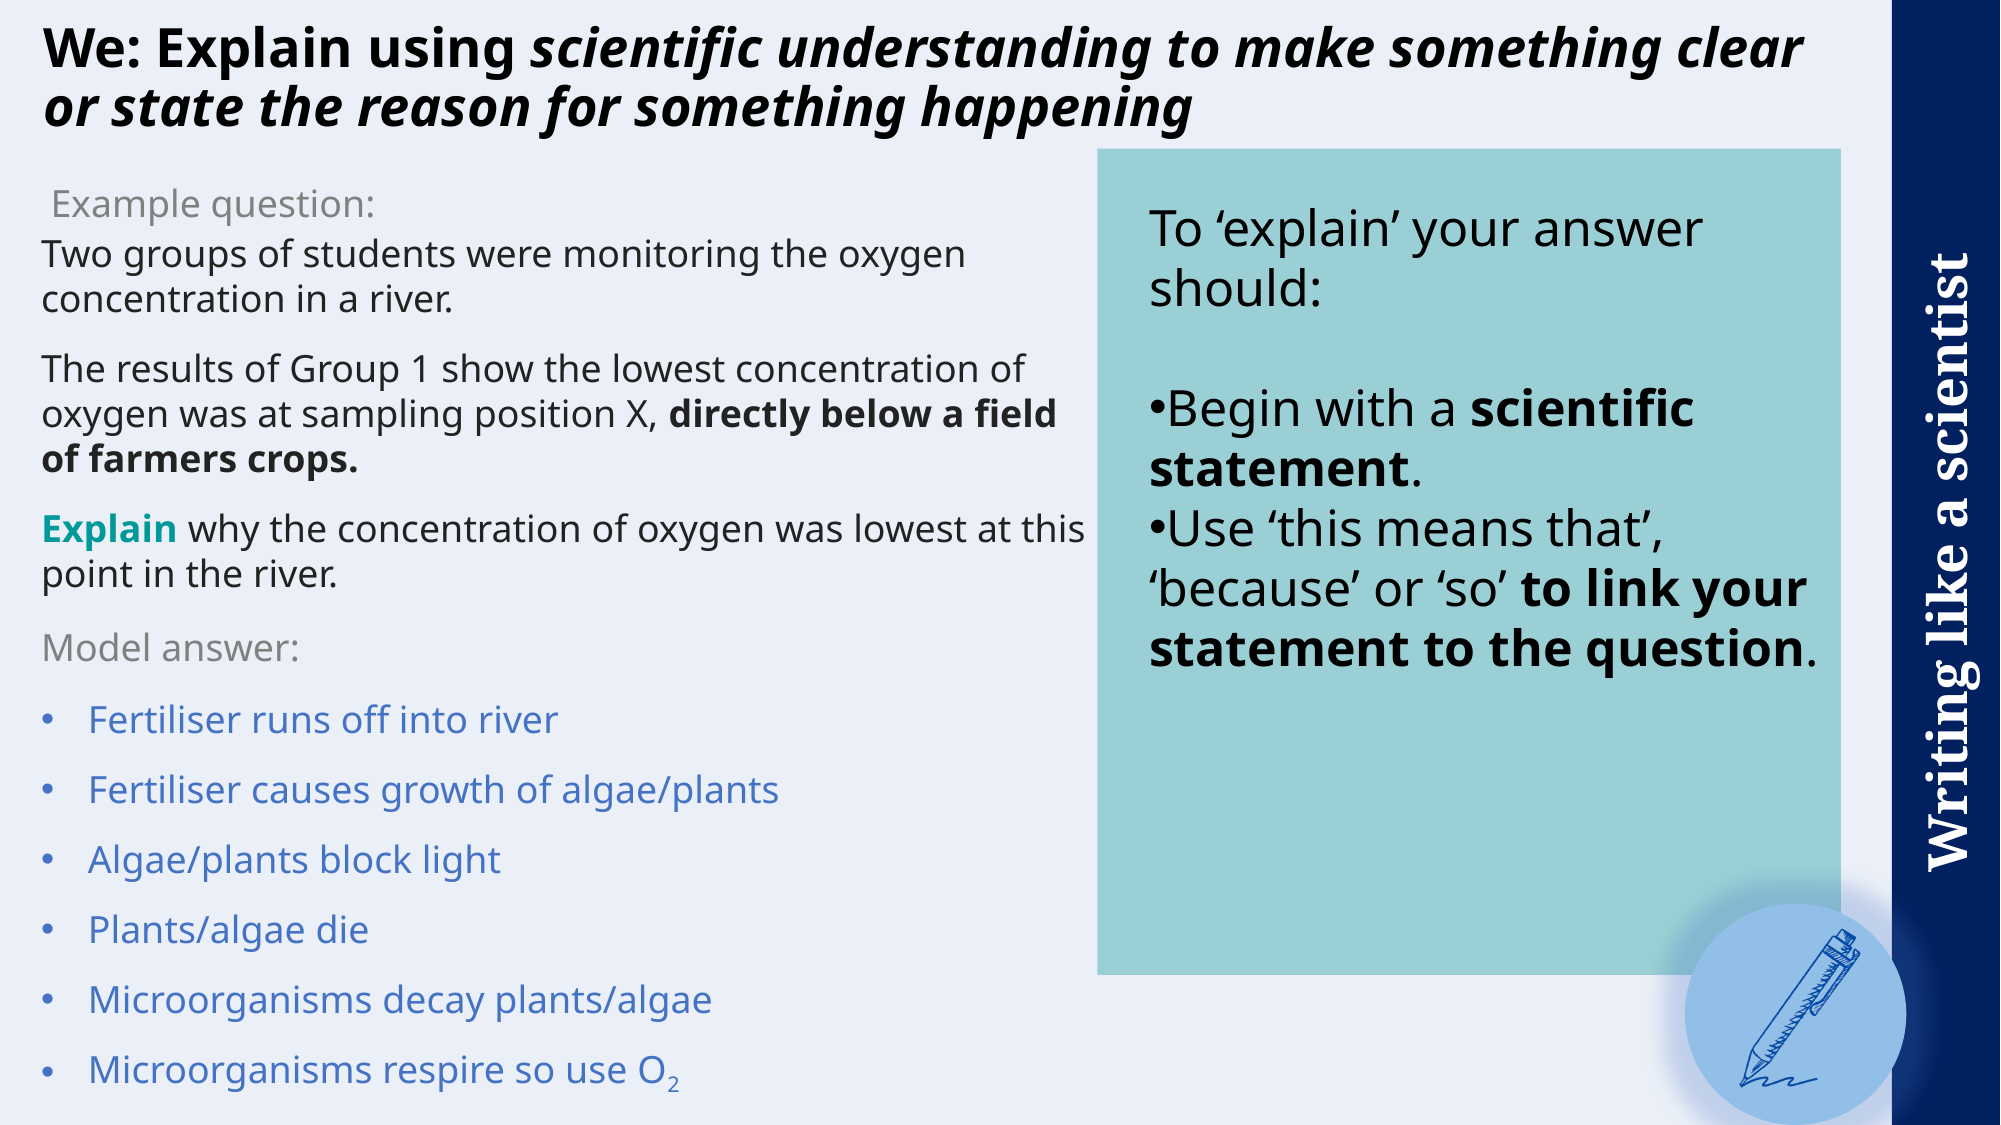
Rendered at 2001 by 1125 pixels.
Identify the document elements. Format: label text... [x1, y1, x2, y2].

text_box Fertiliser runs off into river Fertiliser causes growth of algae/plants Algae/plants block light Plants/algae die Microorganisms decay plants/algae Microorganisms respire so use O2 [26, 688, 1080, 1105]
text_box Two groups of students were monitoring the oxygen concentration in a river. The results of Group 1 show the lowest concentration of oxygen was at sampling position X, directly below a field of farmers crops. Explain why the concentration of oxygen was lowest at this point in the river. [26, 223, 1115, 603]
title We: Explain using scientific understanding to make something clear or state the reason for something happening [43, 22, 1867, 138]
text_box To ‘explain’ your answer should: Begin with a scientific statement. Use ‘this means that’, ‘because’ or ‘so’ to link your statement to the question. [1134, 188, 1835, 684]
text_box Example question: [35, 172, 445, 233]
text_box Model answer: [26, 616, 411, 677]
picture [1687, 913, 1882, 1108]
